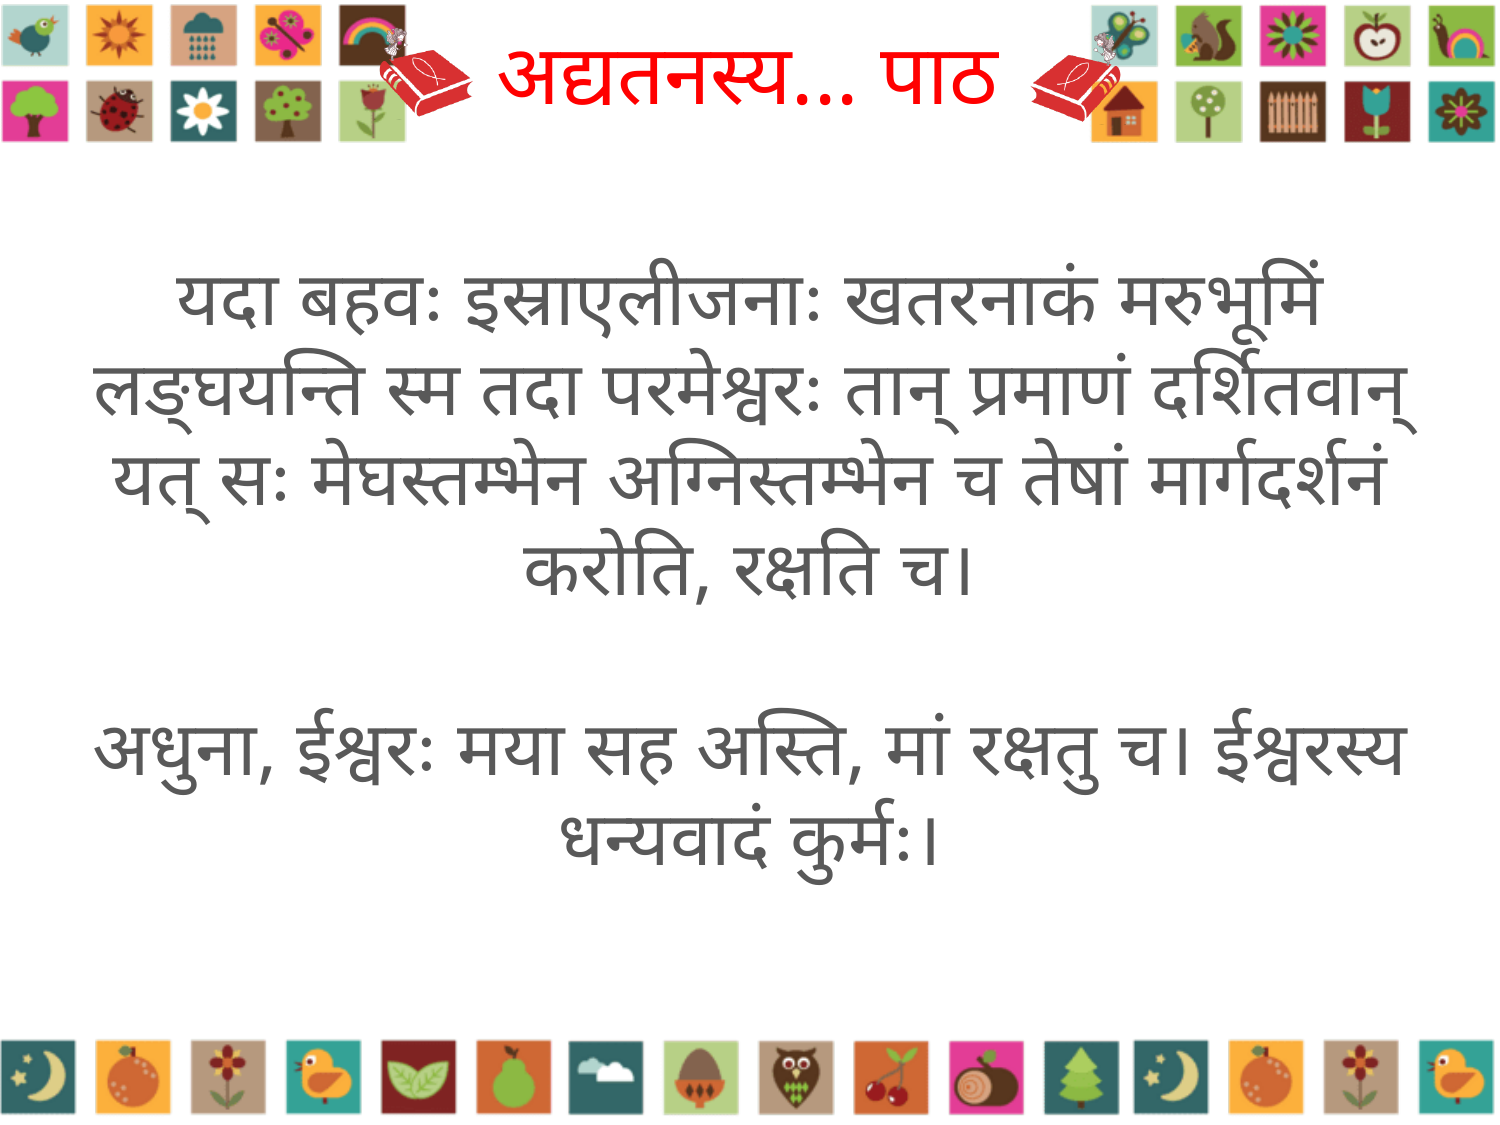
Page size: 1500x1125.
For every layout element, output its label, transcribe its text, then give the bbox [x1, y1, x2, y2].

picture [998, 3, 1500, 150]
text_box यदा बहवः इस्राएलीजनाः खतरनाकं मरुभूमिं लङ्घयन्ति स्म तदा परमेश्वरः तान् प्रमाणं दर्शितवान् यत् सः मेघस्तम्भेन अग्निस्तम्भेन च तेषां मार्गदर्शनं करोति, रक्षति च। अधुना, ईश्वरः मया सह अस्ति, मां रक्षतु च। ईश्वरस्य धन्यवादं कुर्मः। [76, 243, 1424, 889]
text_box अद्यतनस्य... पाठ [425, 13, 1078, 129]
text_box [0, 1028, 1500, 1118]
picture [0, 3, 505, 150]
